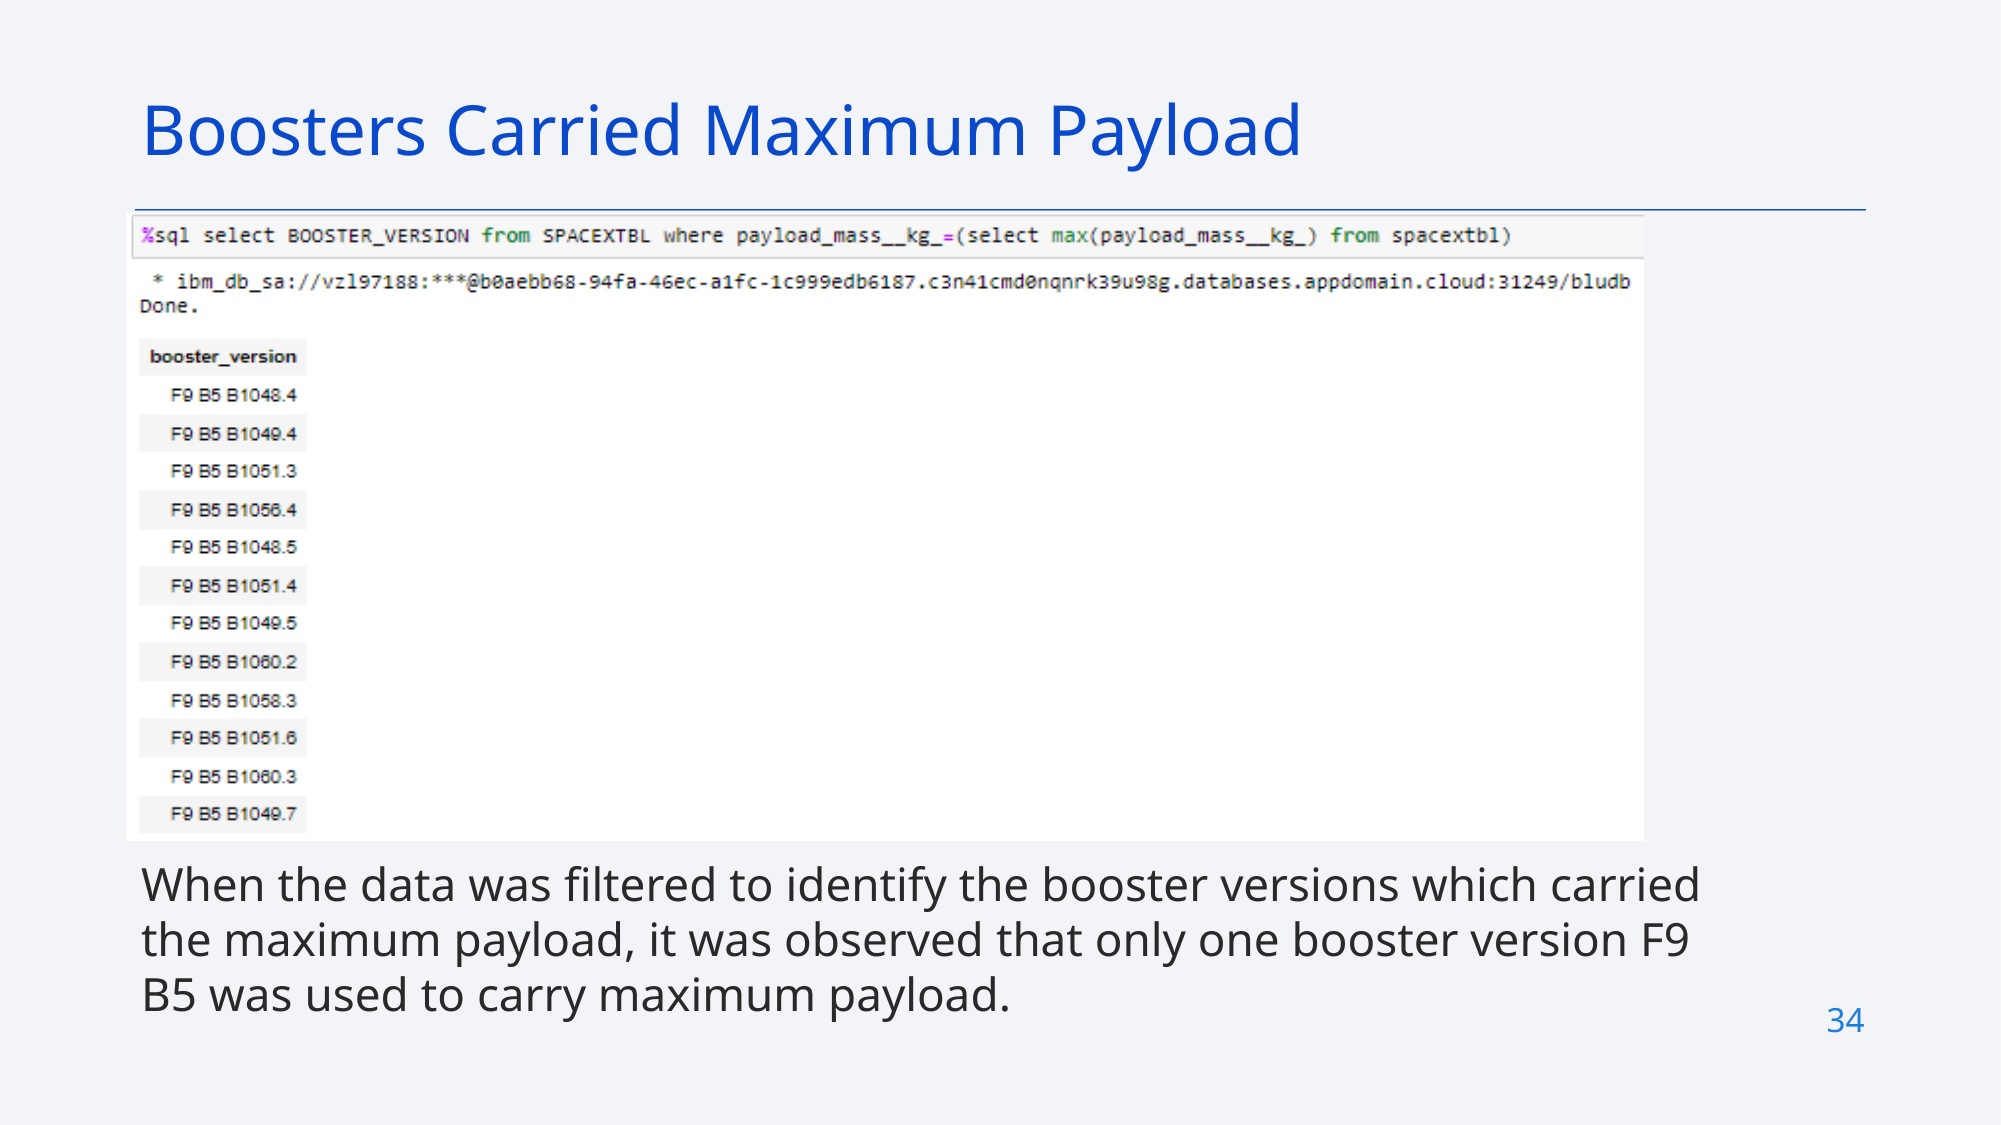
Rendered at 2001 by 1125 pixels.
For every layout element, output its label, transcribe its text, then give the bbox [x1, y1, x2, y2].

list When the data was filtered to identify the booster versions which carried the maximum payload, it was observed that only one booster version F9 B5 was used to carry maximum payload. [126, 848, 1725, 1125]
text_box Boosters Carried Maximum Payload [126, 88, 1852, 179]
slide_number 34 [1725, 988, 1880, 1055]
picture [0, 0, 2001, 1125]
